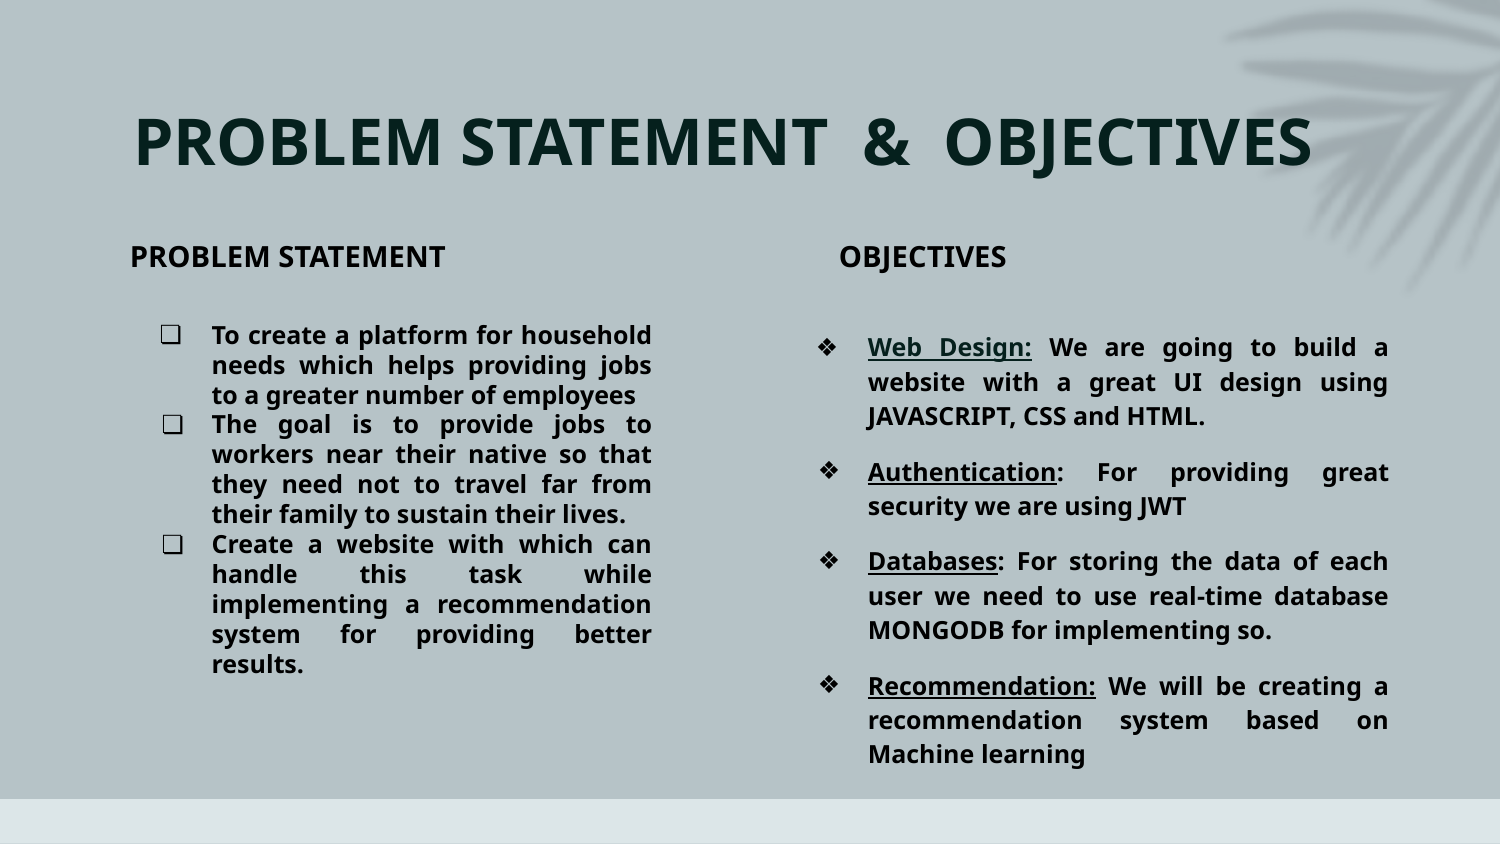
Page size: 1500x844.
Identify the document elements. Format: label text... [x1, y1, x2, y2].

text_box OBJECTIVES [823, 223, 1316, 289]
text_box Web Design: We are going to build a website with a great UI design using JAVASCRIPT, CSS and HTML. Authentication: For providing great security we are using JWT Databases: For storing the data of each user we need to use real-time database MONGODB for implementing so. Recommendation: We will be creating a recommendation system based on Machine learning [777, 312, 1405, 784]
title PROBLEM STATEMENT & OBJECTIVES [118, 85, 1382, 180]
text_box PROBLEM STATEMENT [115, 223, 637, 289]
text_box To create a platform for household needs which helps providing jobs to a greater number of employees The goal is to provide jobs to workers near their native so that they need not to travel far from their family to sustain their lives. Create a website with which can handle this task while implementing a recommendation system for providing better results. [121, 304, 668, 724]
